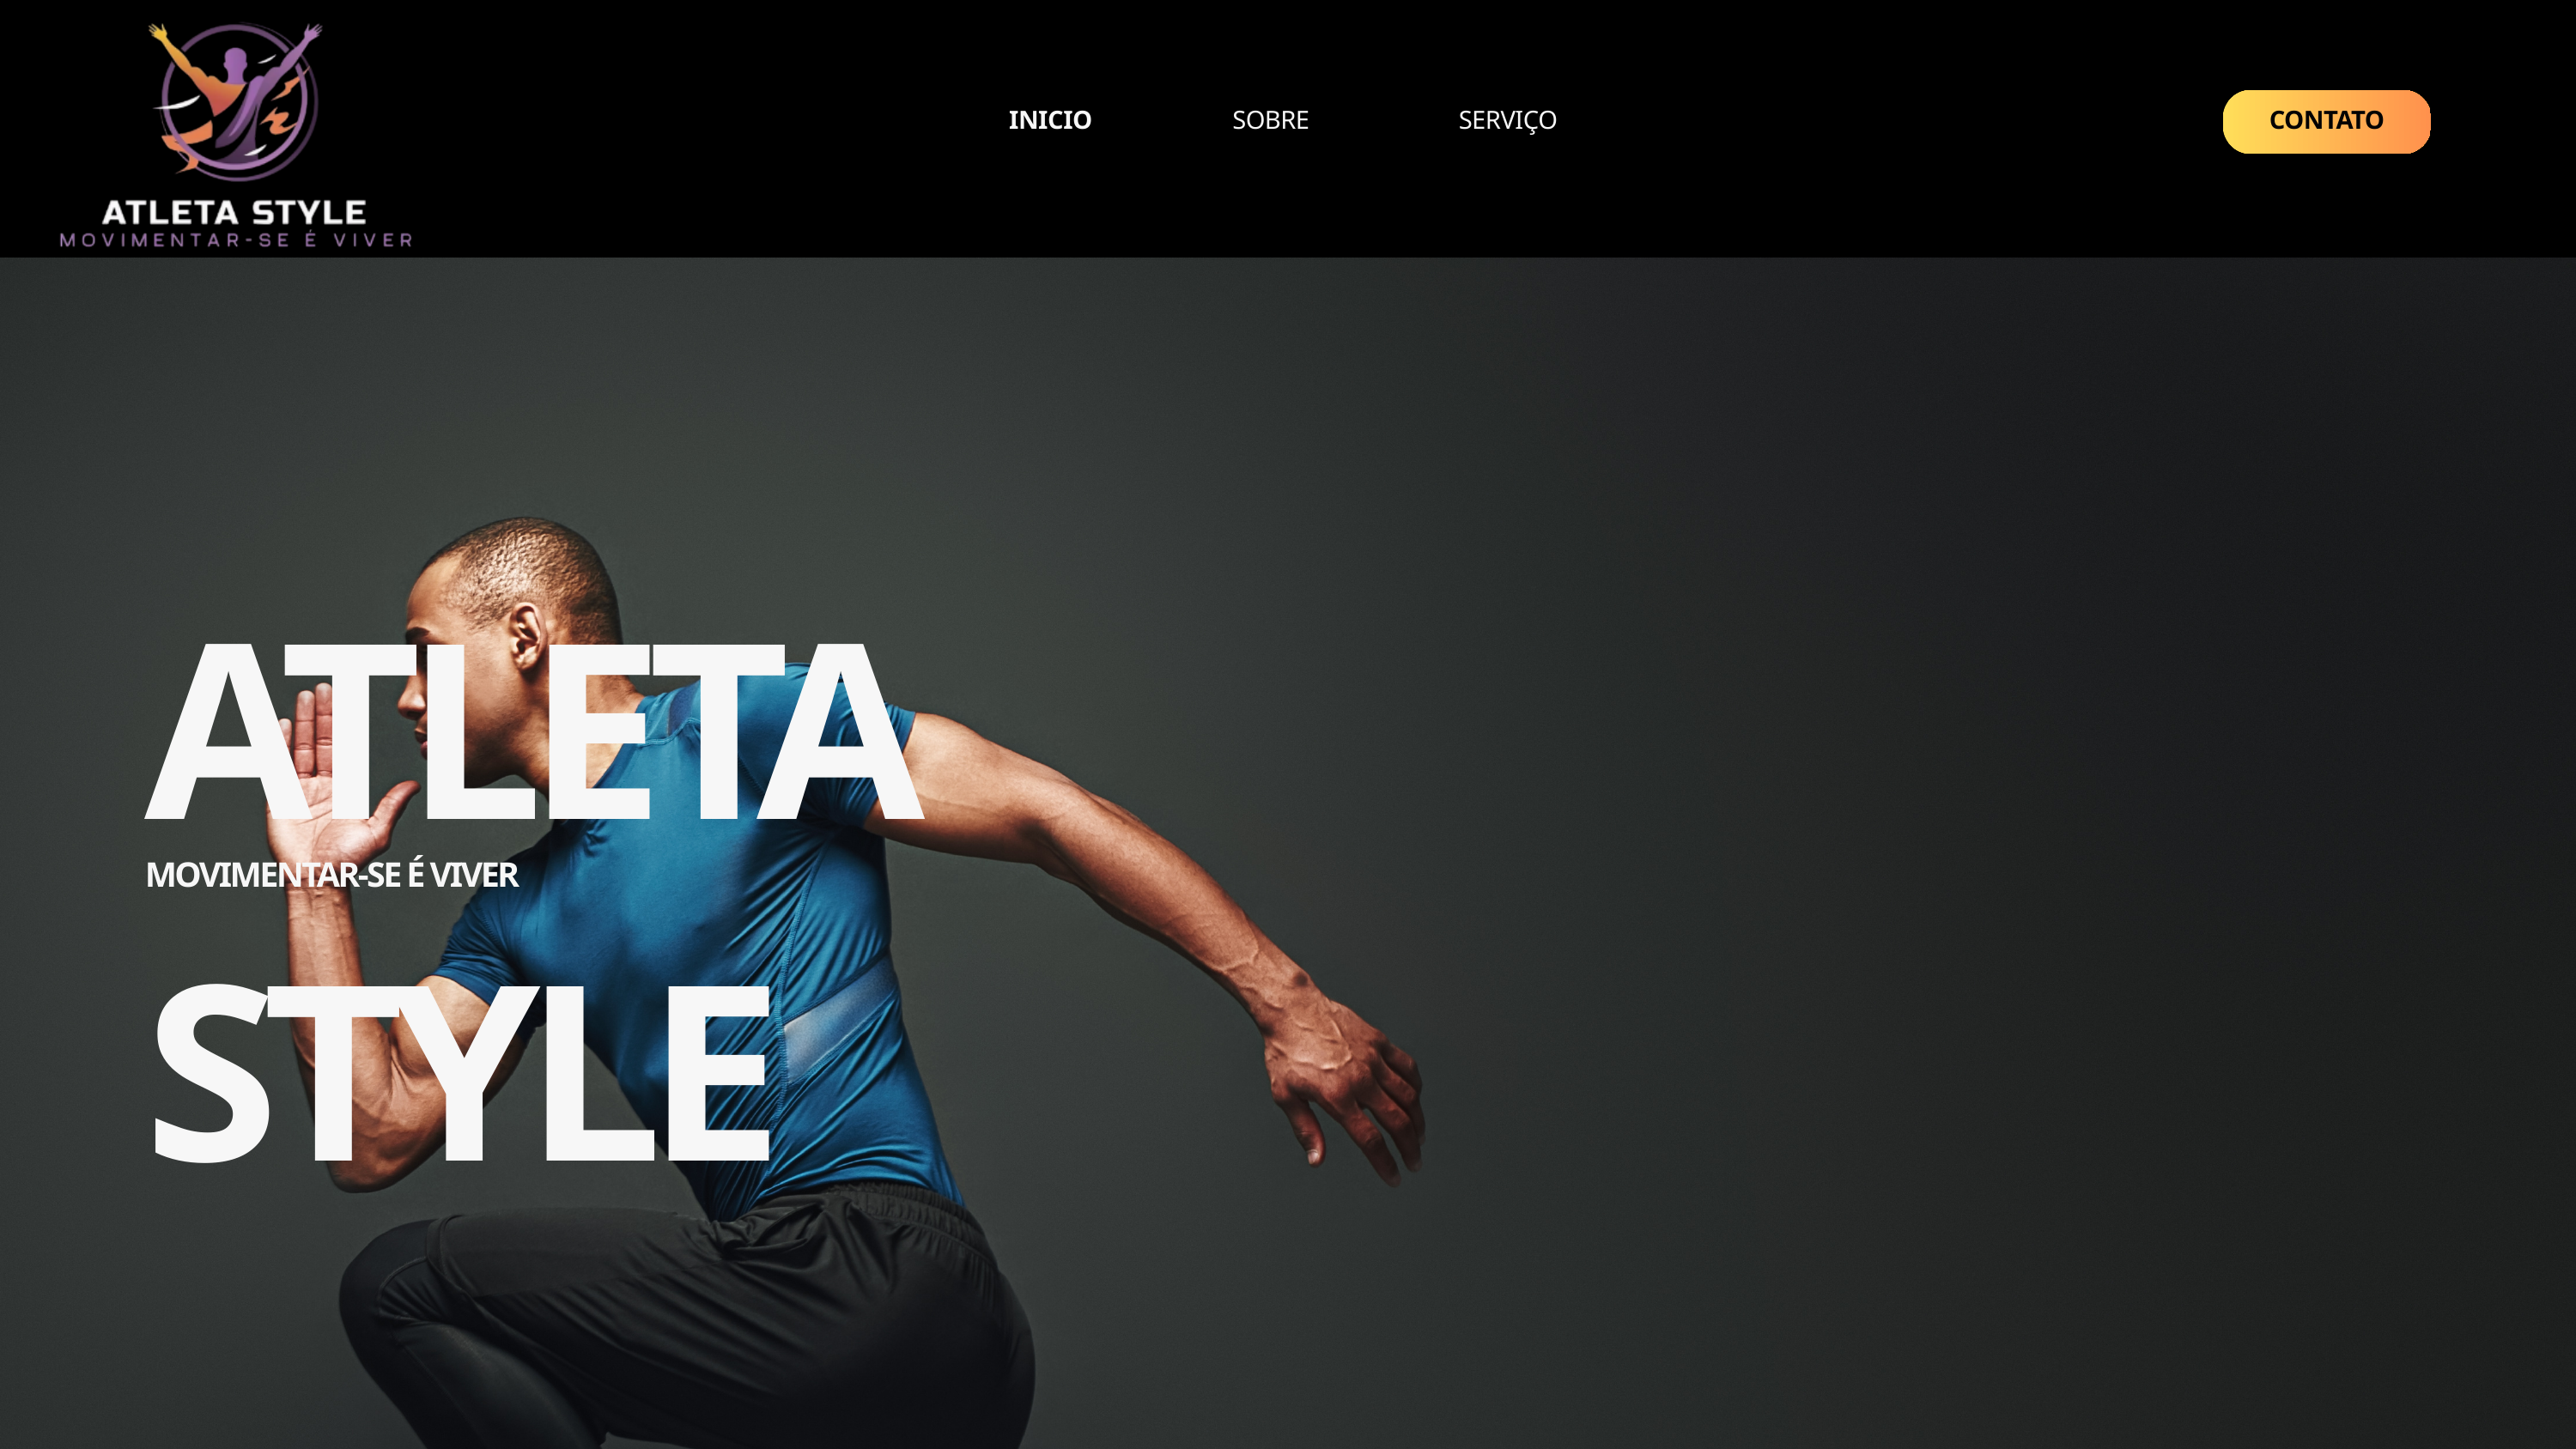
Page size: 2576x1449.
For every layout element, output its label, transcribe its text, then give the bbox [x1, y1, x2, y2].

text_box [0, 0, 472, 255]
text_box SOBRE [1197, 113, 1346, 135]
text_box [0, 258, 2576, 1449]
text_box INICIO [993, 113, 1109, 135]
text_box SERVIÇO [1434, 113, 1583, 135]
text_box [2222, 89, 2432, 155]
